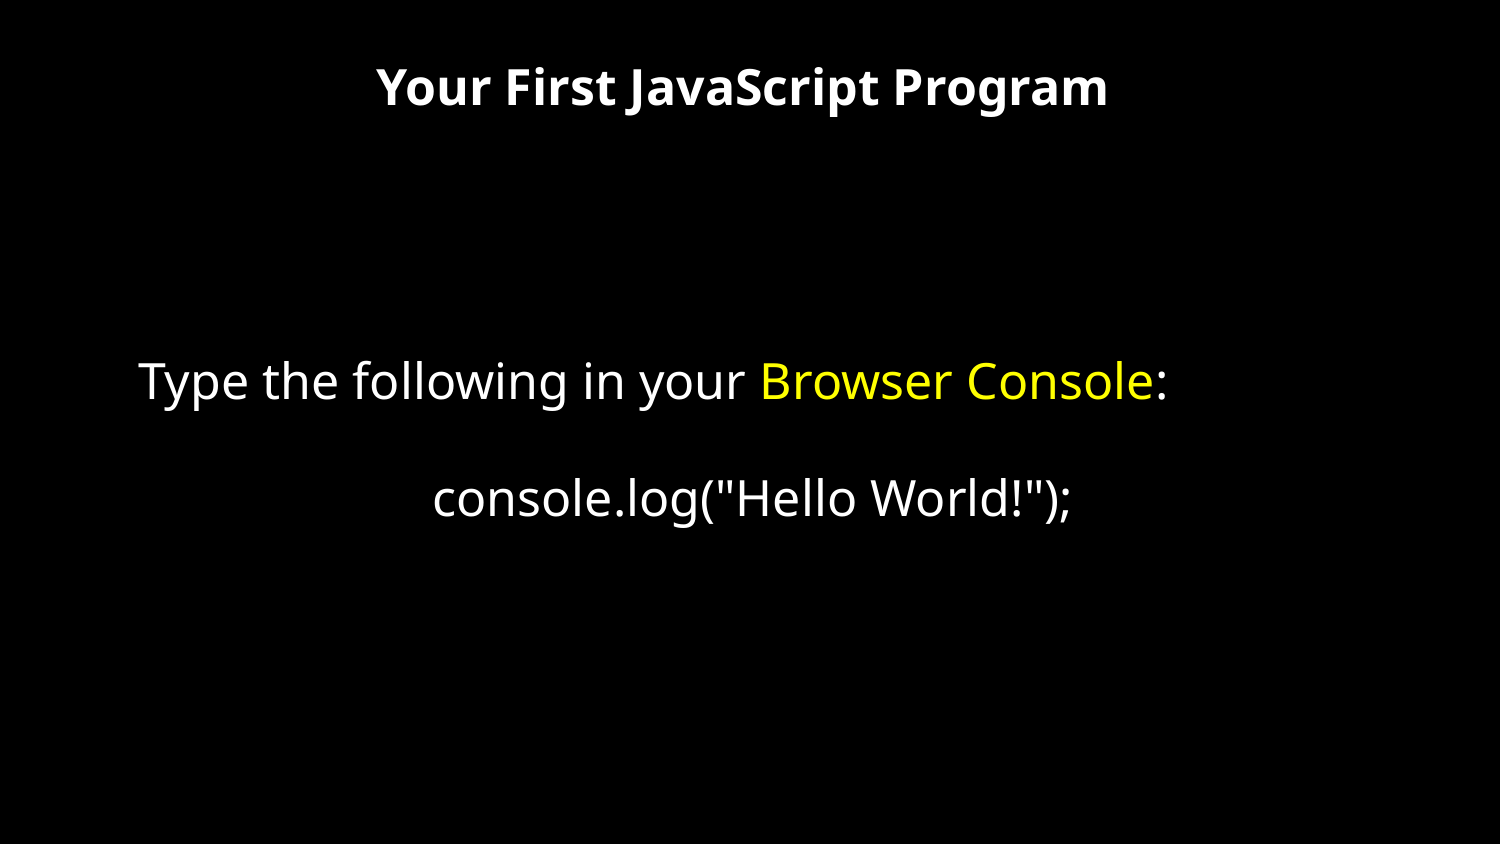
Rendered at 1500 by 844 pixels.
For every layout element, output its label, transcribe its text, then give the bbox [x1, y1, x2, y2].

title Your First JavaScript Program [109, 21, 1391, 209]
list Type the following in your Browser Console: console.log("Hello World!"); [109, 224, 1391, 768]
